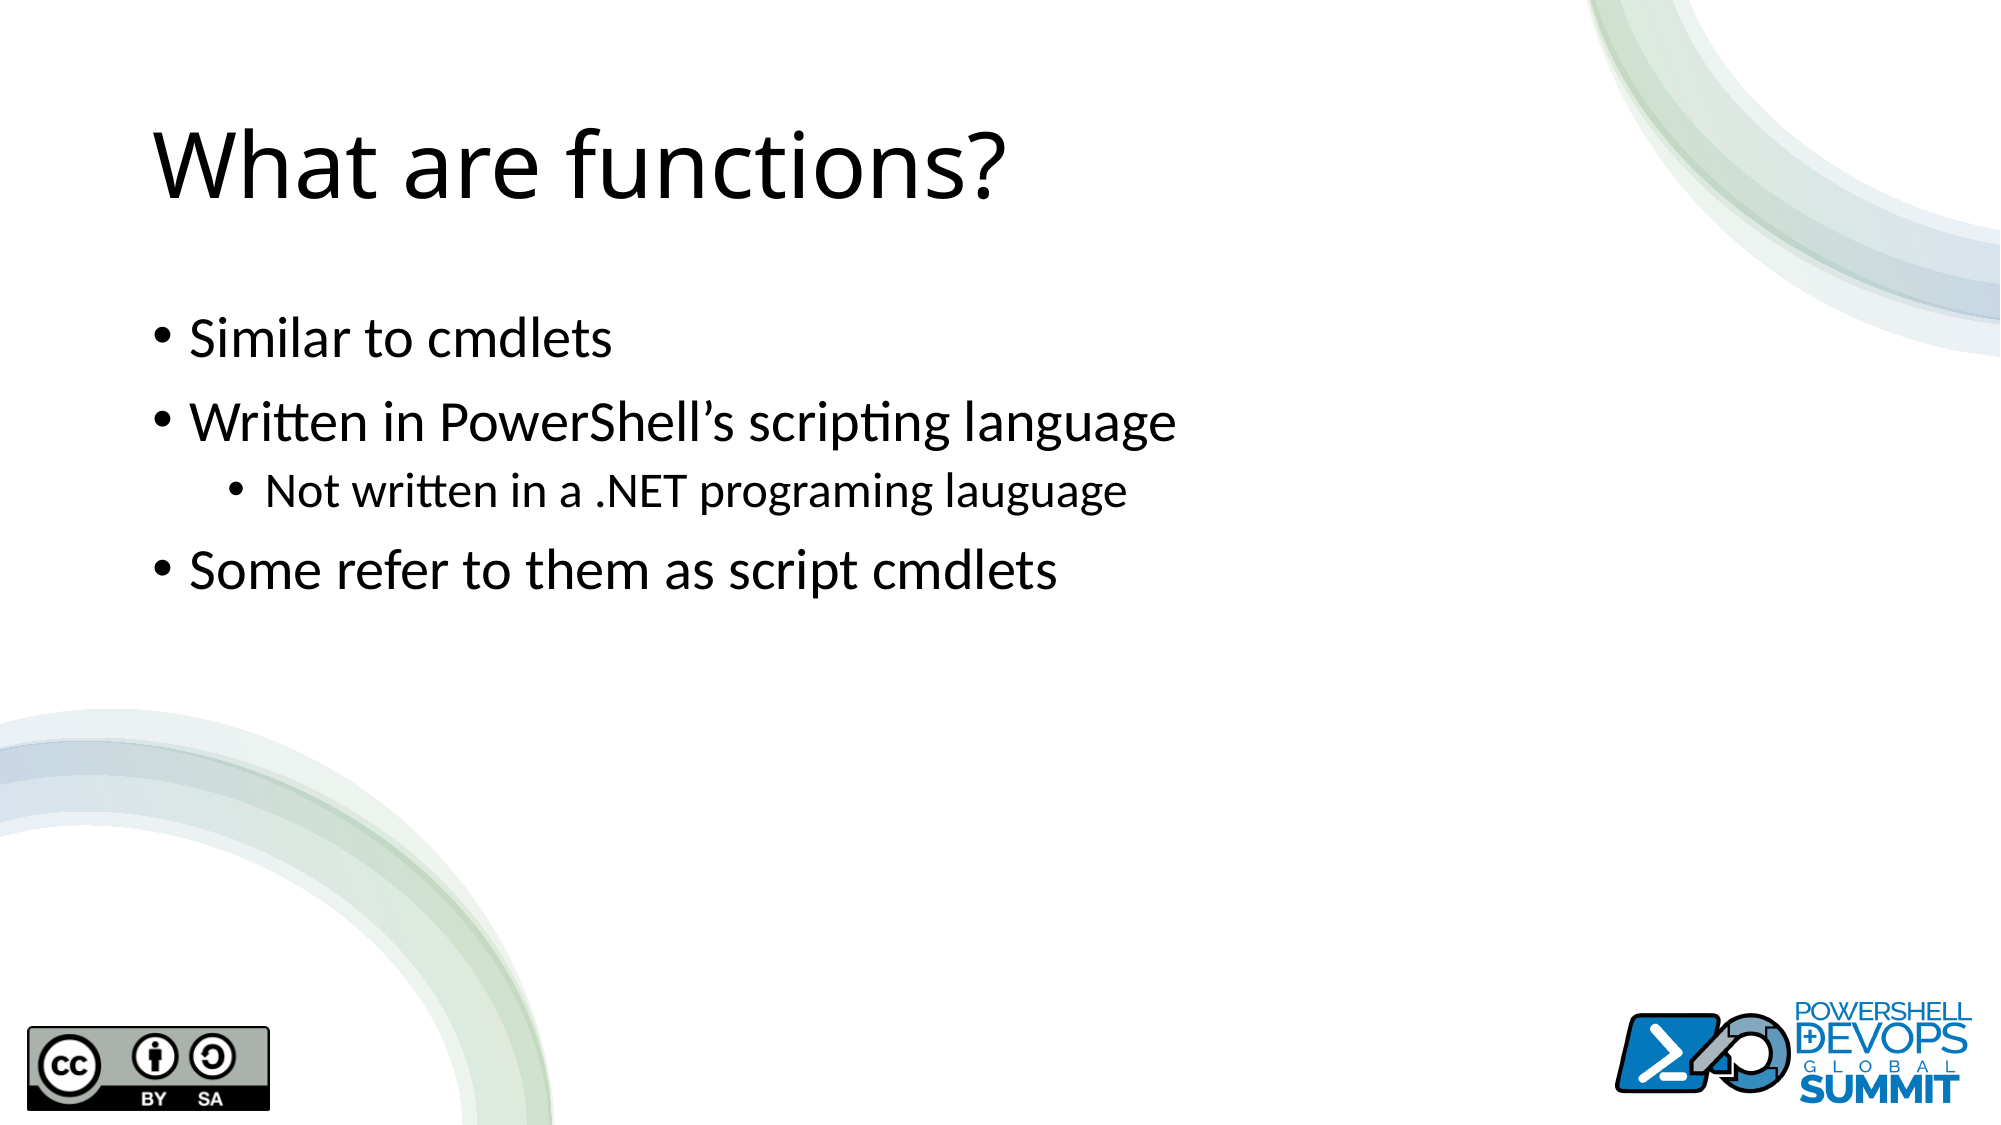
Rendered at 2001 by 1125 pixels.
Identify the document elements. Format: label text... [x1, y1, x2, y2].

title What are functions? [137, 59, 1863, 278]
picture [1615, 998, 1972, 1112]
picture [26, 1026, 270, 1112]
list Similar to cmdlets Written in PowerShell’s scripting language Not written in a .NET programing lauguage Some refer to them as script cmdlets [137, 299, 1863, 1014]
